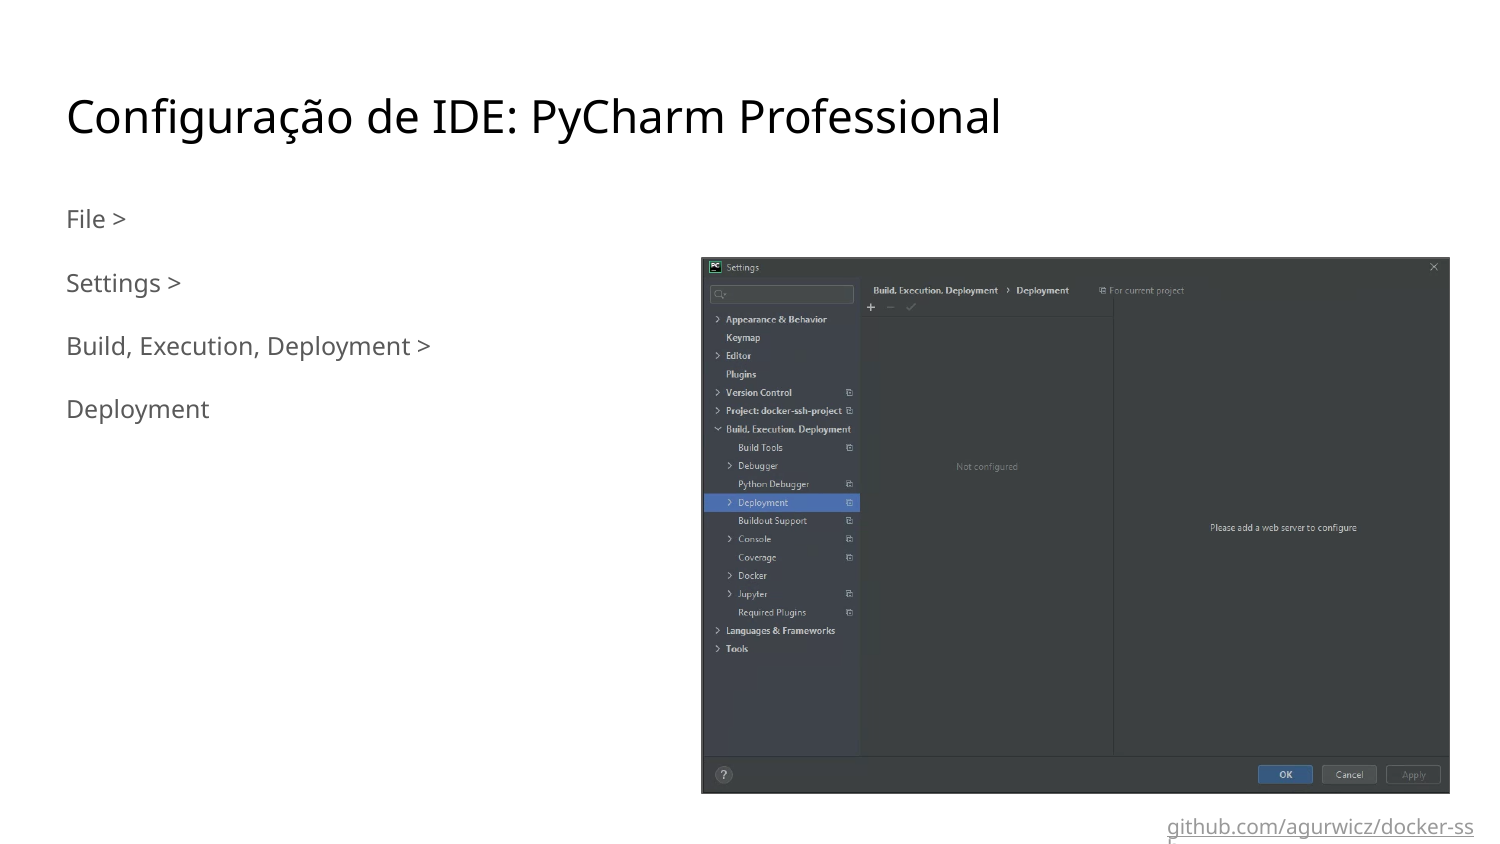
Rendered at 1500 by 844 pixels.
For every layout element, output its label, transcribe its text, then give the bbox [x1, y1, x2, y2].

list File > Settings > Build, Execution, Deployment > Deployment [51, 189, 1449, 750]
title Configuração de IDE: PyCharm Professional [51, 72, 1449, 167]
picture [702, 258, 1450, 793]
